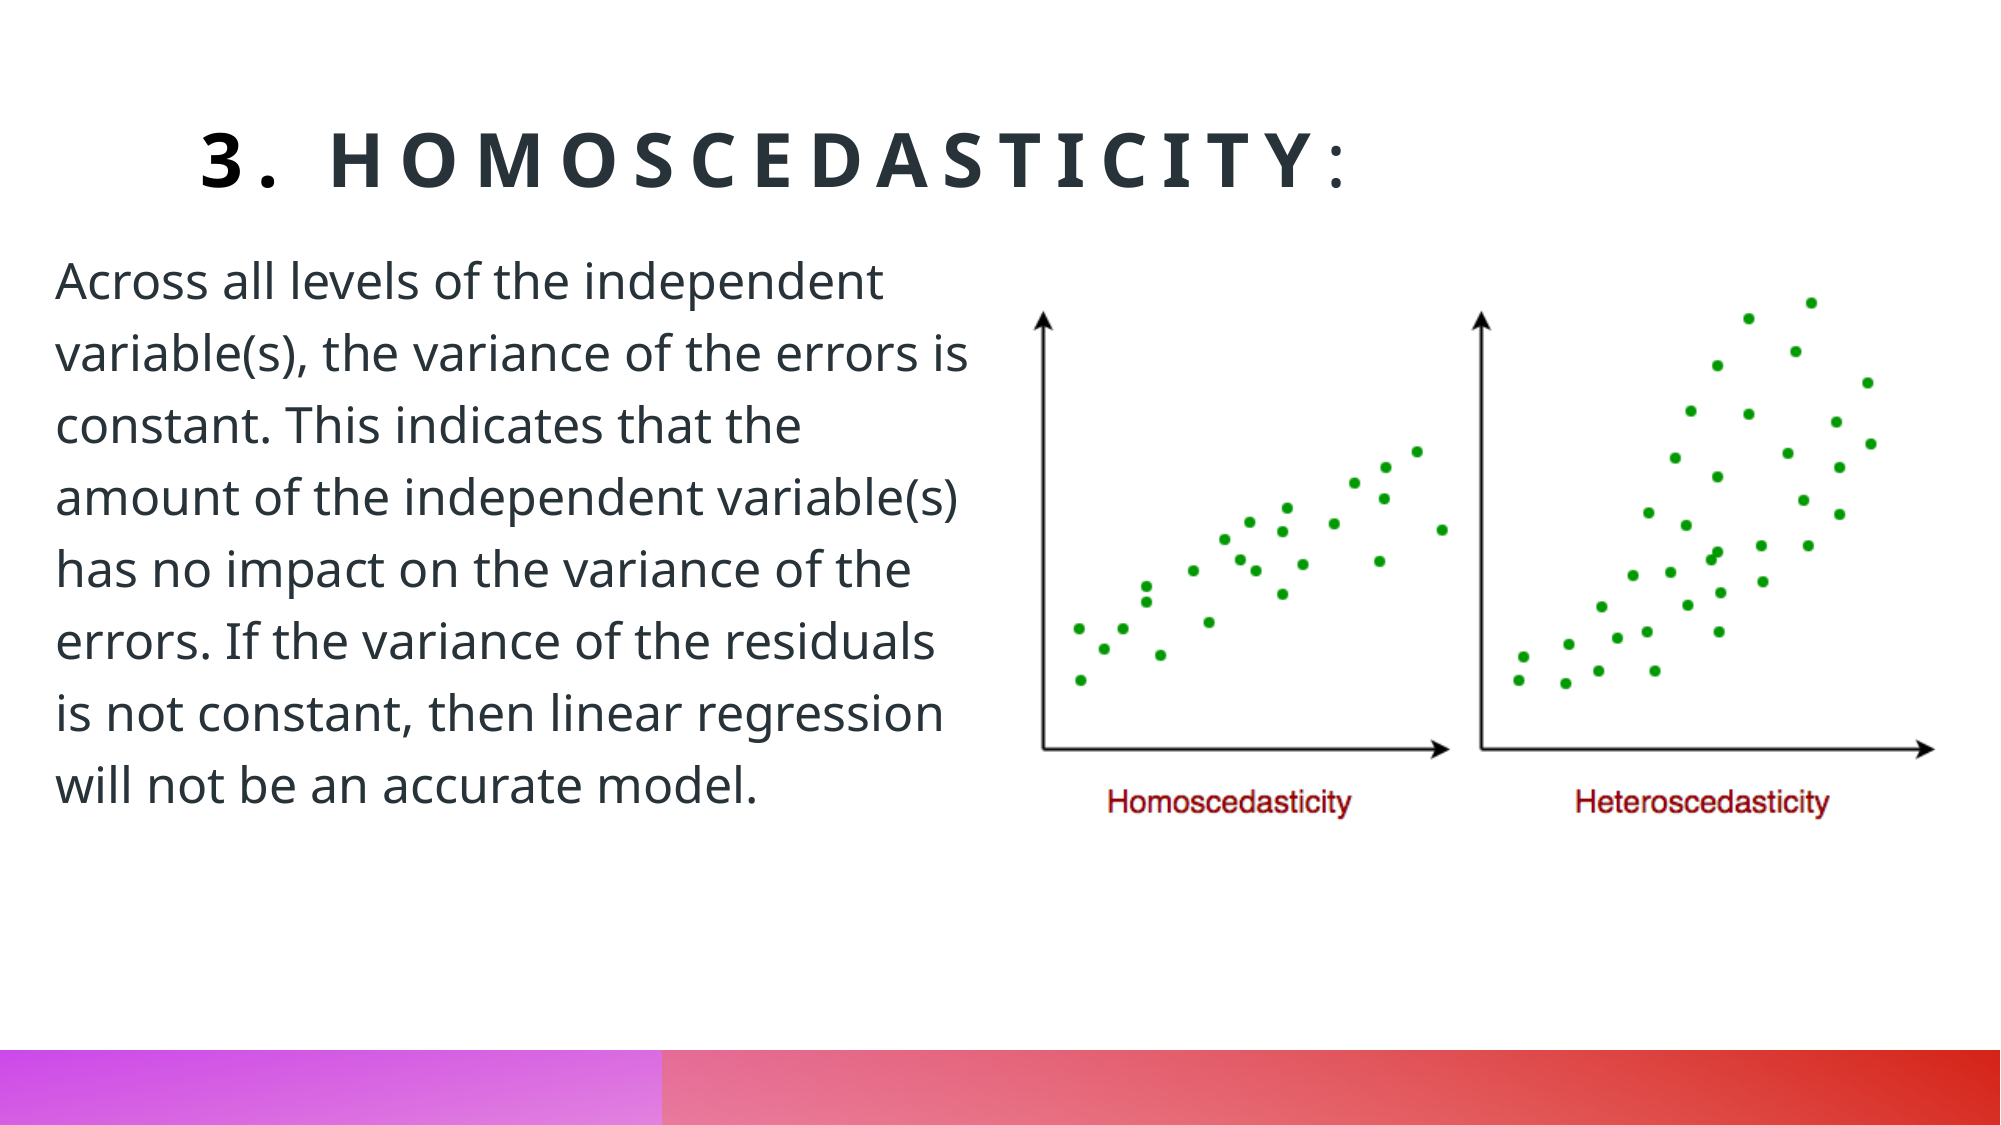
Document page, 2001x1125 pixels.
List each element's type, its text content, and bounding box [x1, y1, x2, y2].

list Across all levels of the independent variable(s), the variance of the errors is constant. This indicates that the amount of the independent variable(s) has no impact on the variance of the errors. If the variance of the residuals is not constant, then linear regression will not be an accurate model. [55, 237, 981, 888]
picture [999, 265, 1980, 860]
title 3. Homoscedasticity: [200, 0, 1880, 203]
